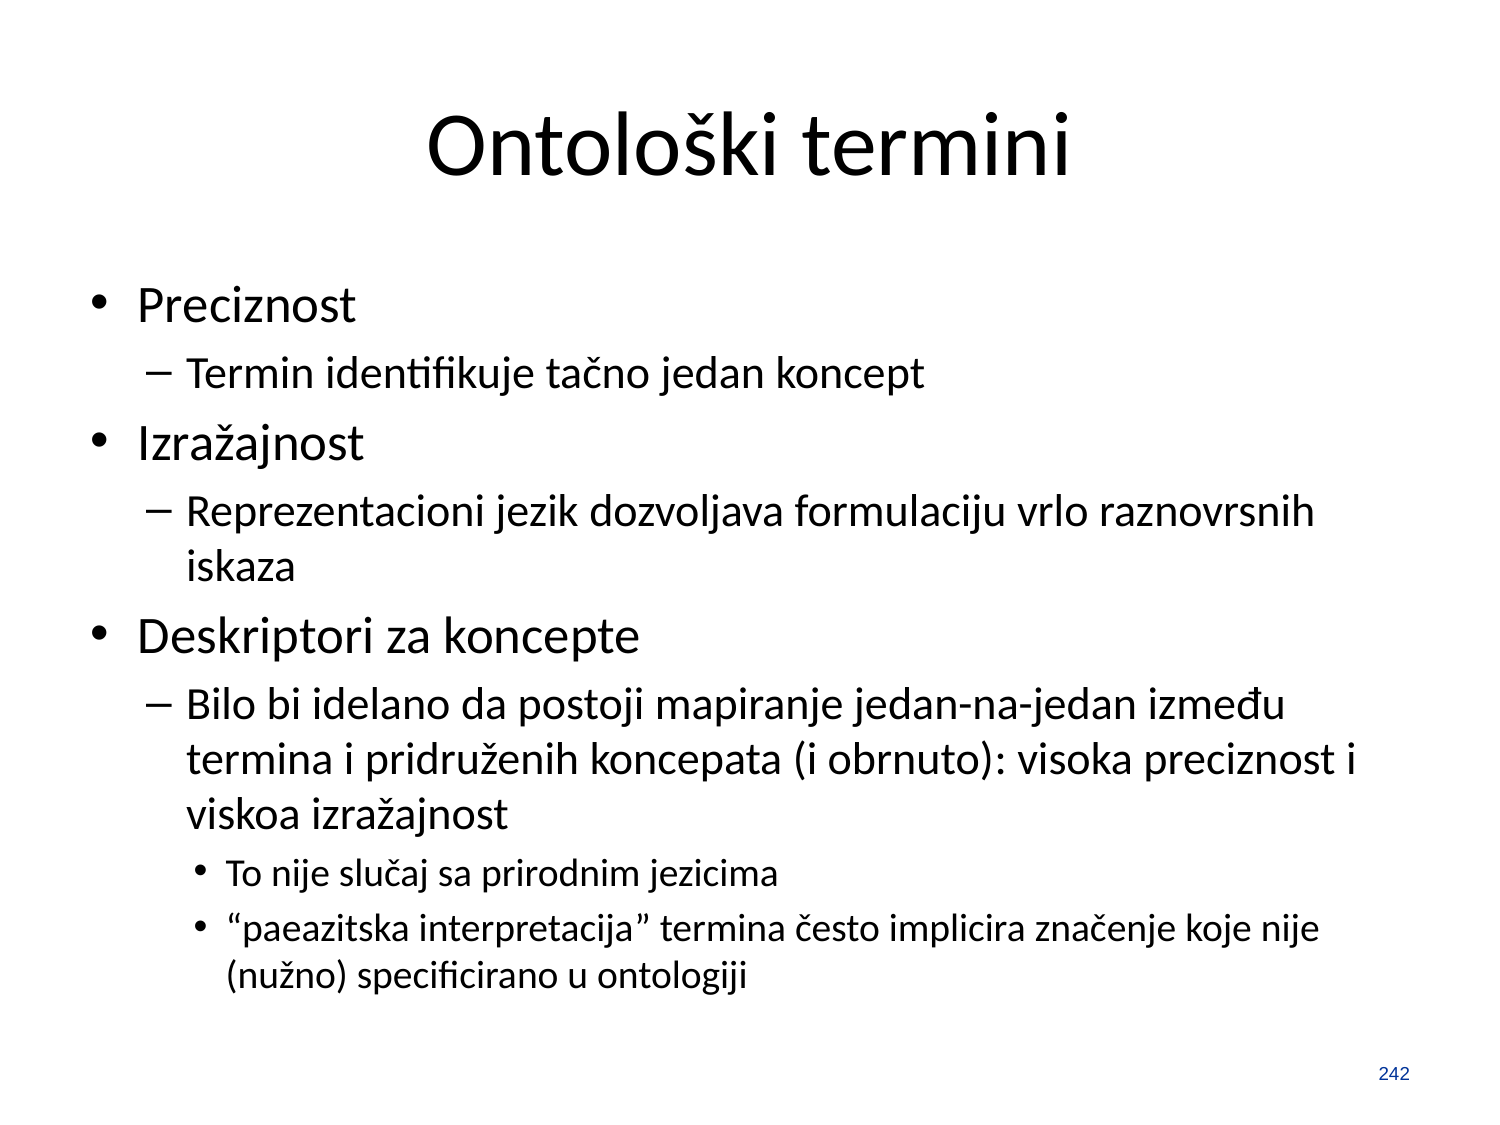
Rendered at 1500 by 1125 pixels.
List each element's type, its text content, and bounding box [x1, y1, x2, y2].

slide_number 242 [1074, 1042, 1425, 1103]
title Ontološki termini [75, 45, 1425, 233]
list Preciznost Termin identifikuje tačno jedan koncept Izražajnost Reprezentacioni jezik dozvoljava formulaciju vrlo raznovrsnih iskaza Deskriptori za koncepte Bilo bi idelano da postoji mapiranje jedan-na-jedan između termina i pridruženih koncepata (i obrnuto): visoka preciznost i viskoa izražajnost To nije slučaj sa prirodnim jezicima “paeazitska interpretacija” termina često implicira značenje koje nije (nužno) specificirano u ontologiji [75, 262, 1425, 1005]
